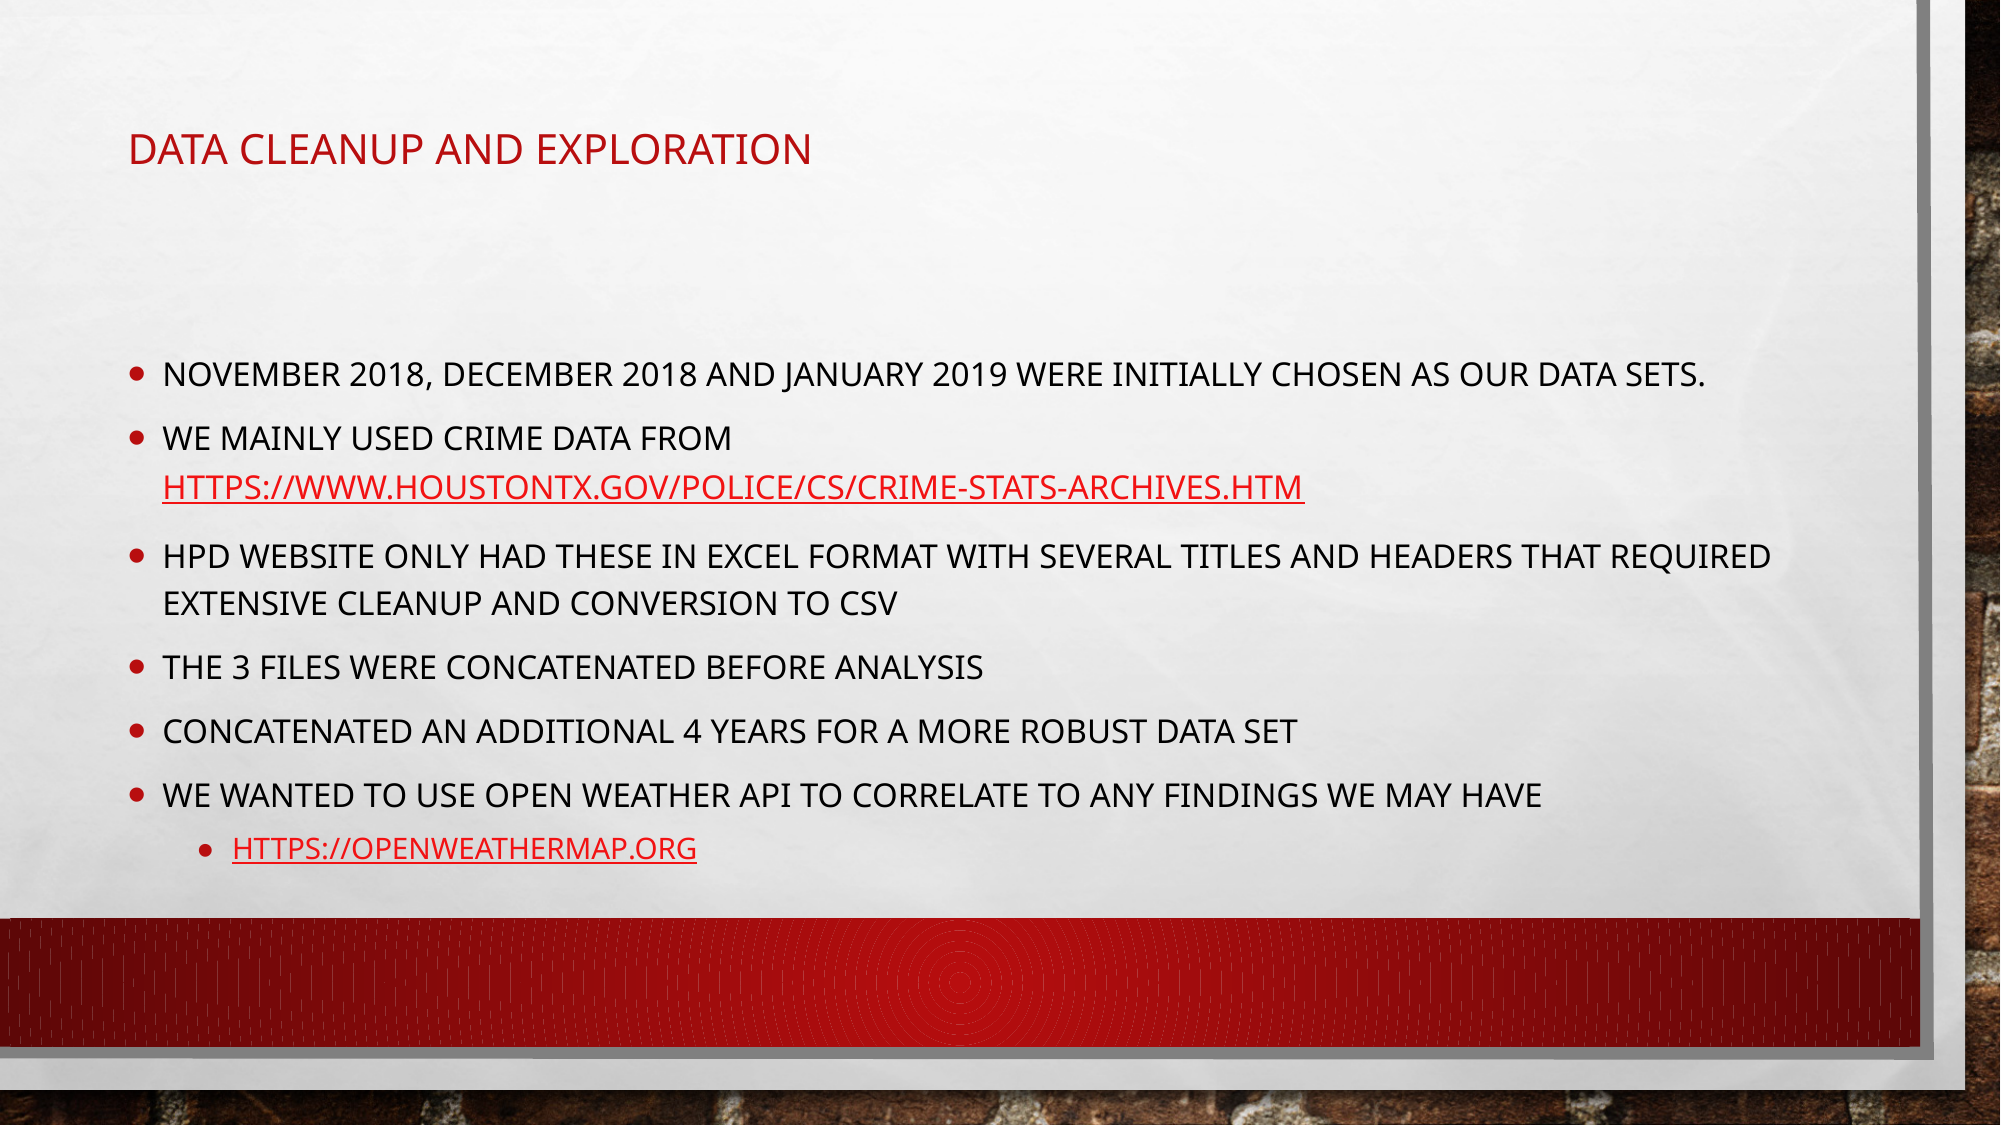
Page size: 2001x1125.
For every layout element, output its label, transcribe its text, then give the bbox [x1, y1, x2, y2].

list November 2018, December 2018 and January 2019 were initially chosen as our data sets. We mainly used crime data from https://www.houstontx.gov/police/cs/crime-stats-archives.htm Hpd website only had these in excel format with several titles and headers that required extensive cleanup and conversion to csv The 3 files were concatenated before analysis Concatenated an additional 4 years for a more robust data set We wanted to use Open weather api to correlate to any findings we may have https://openweathermap.org [112, 338, 1818, 882]
title Data cleanup and exploration [112, 66, 1531, 192]
picture [0, 0, 2000, 1125]
